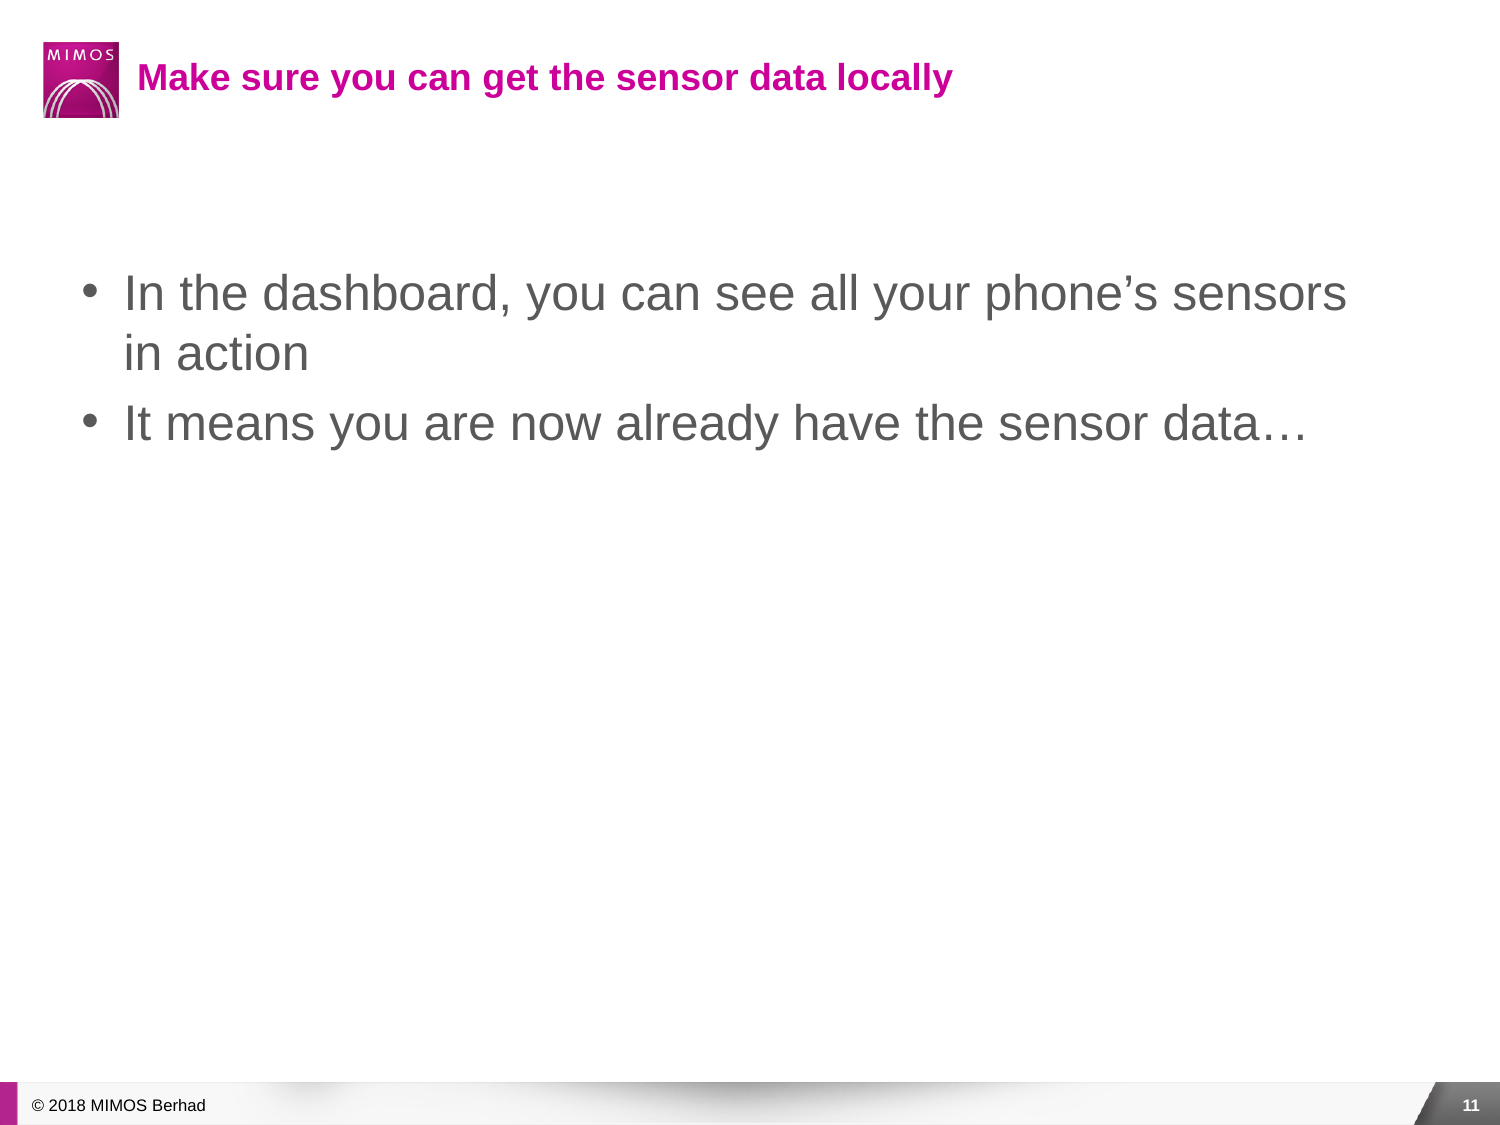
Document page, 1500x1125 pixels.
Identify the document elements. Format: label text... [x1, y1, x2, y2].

text_box In the dashboard, you can see all your phone’s sensors in action It means you are now already have the sensor data… [66, 252, 1375, 793]
slide_number 11 [1396, 1084, 1495, 1125]
title Make sure you can get the sensor data locally [122, 45, 1375, 106]
picture [43, 42, 119, 118]
footer © 2018 MIMOS Berhad [16, 1084, 452, 1125]
picture [0, 1082, 1500, 1125]
